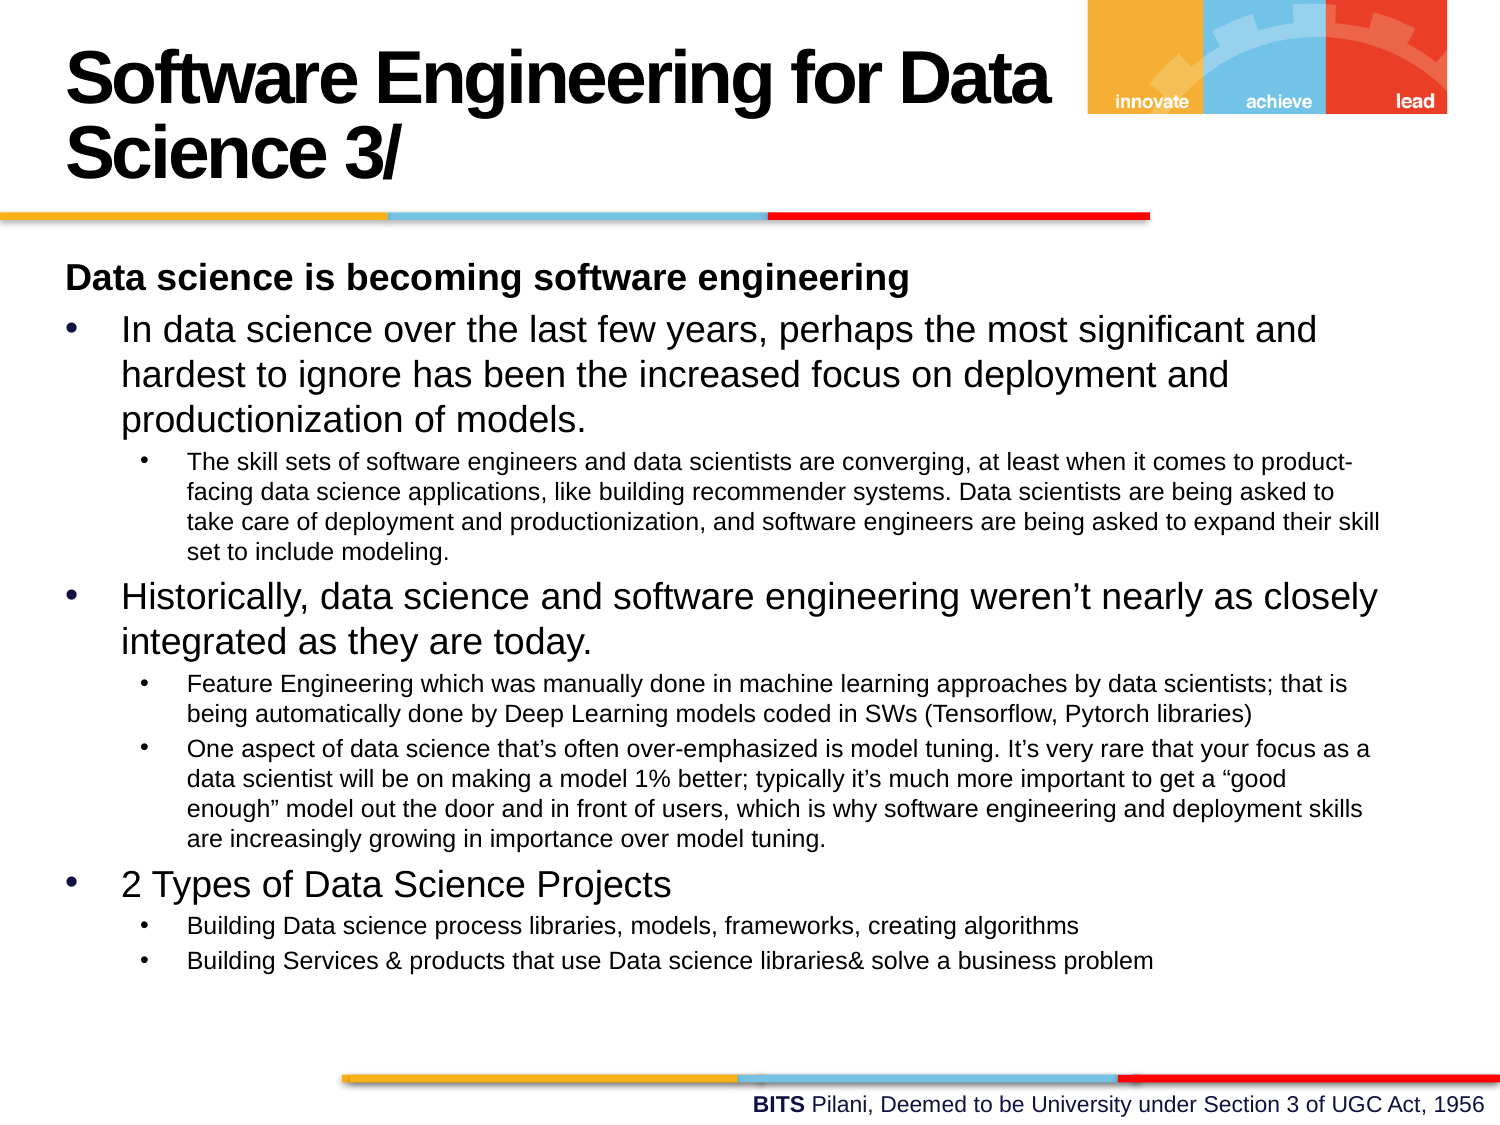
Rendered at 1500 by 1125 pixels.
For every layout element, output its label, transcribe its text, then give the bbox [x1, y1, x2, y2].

list Software Engineering for Data Science 3/ [50, 24, 1088, 213]
picture [1087, 0, 1448, 114]
list Data science is becoming software engineering In data science over the last few years, perhaps the most significant and hardest to ignore has been the increased focus on deployment and productionization of models. The skill sets of software engineers and data scientists are converging, at least when it comes to product-facing data science applications, like building recommender systems. Data scientists are being asked to take care of deployment and productionization, and software engineers are being asked to expand their skill set to include modeling. Historically, data science and software engineering weren’t nearly as closely integrated as they are today. Feature Engineering which was manually done in machine learning approaches by data scientists; that is being automatically done by Deep Learning models coded in SWs (Tensorflow, Pytorch libraries) One aspect of data science that’s often over-emphasized is model tuning. It’s very rare that your focus as a data scientist will be on making a model 1% better; typically it’s much more important to get a “good enough” model out the door and in front of users, which is why software engineering and deployment skills are increasingly growing in importance over model tuning. 2 Types of Data Science Projects Building Data science process libraries, models, frameworks, creating algorithms Building Services & products that use Data science libraries& solve a business problem [50, 245, 1400, 1075]
